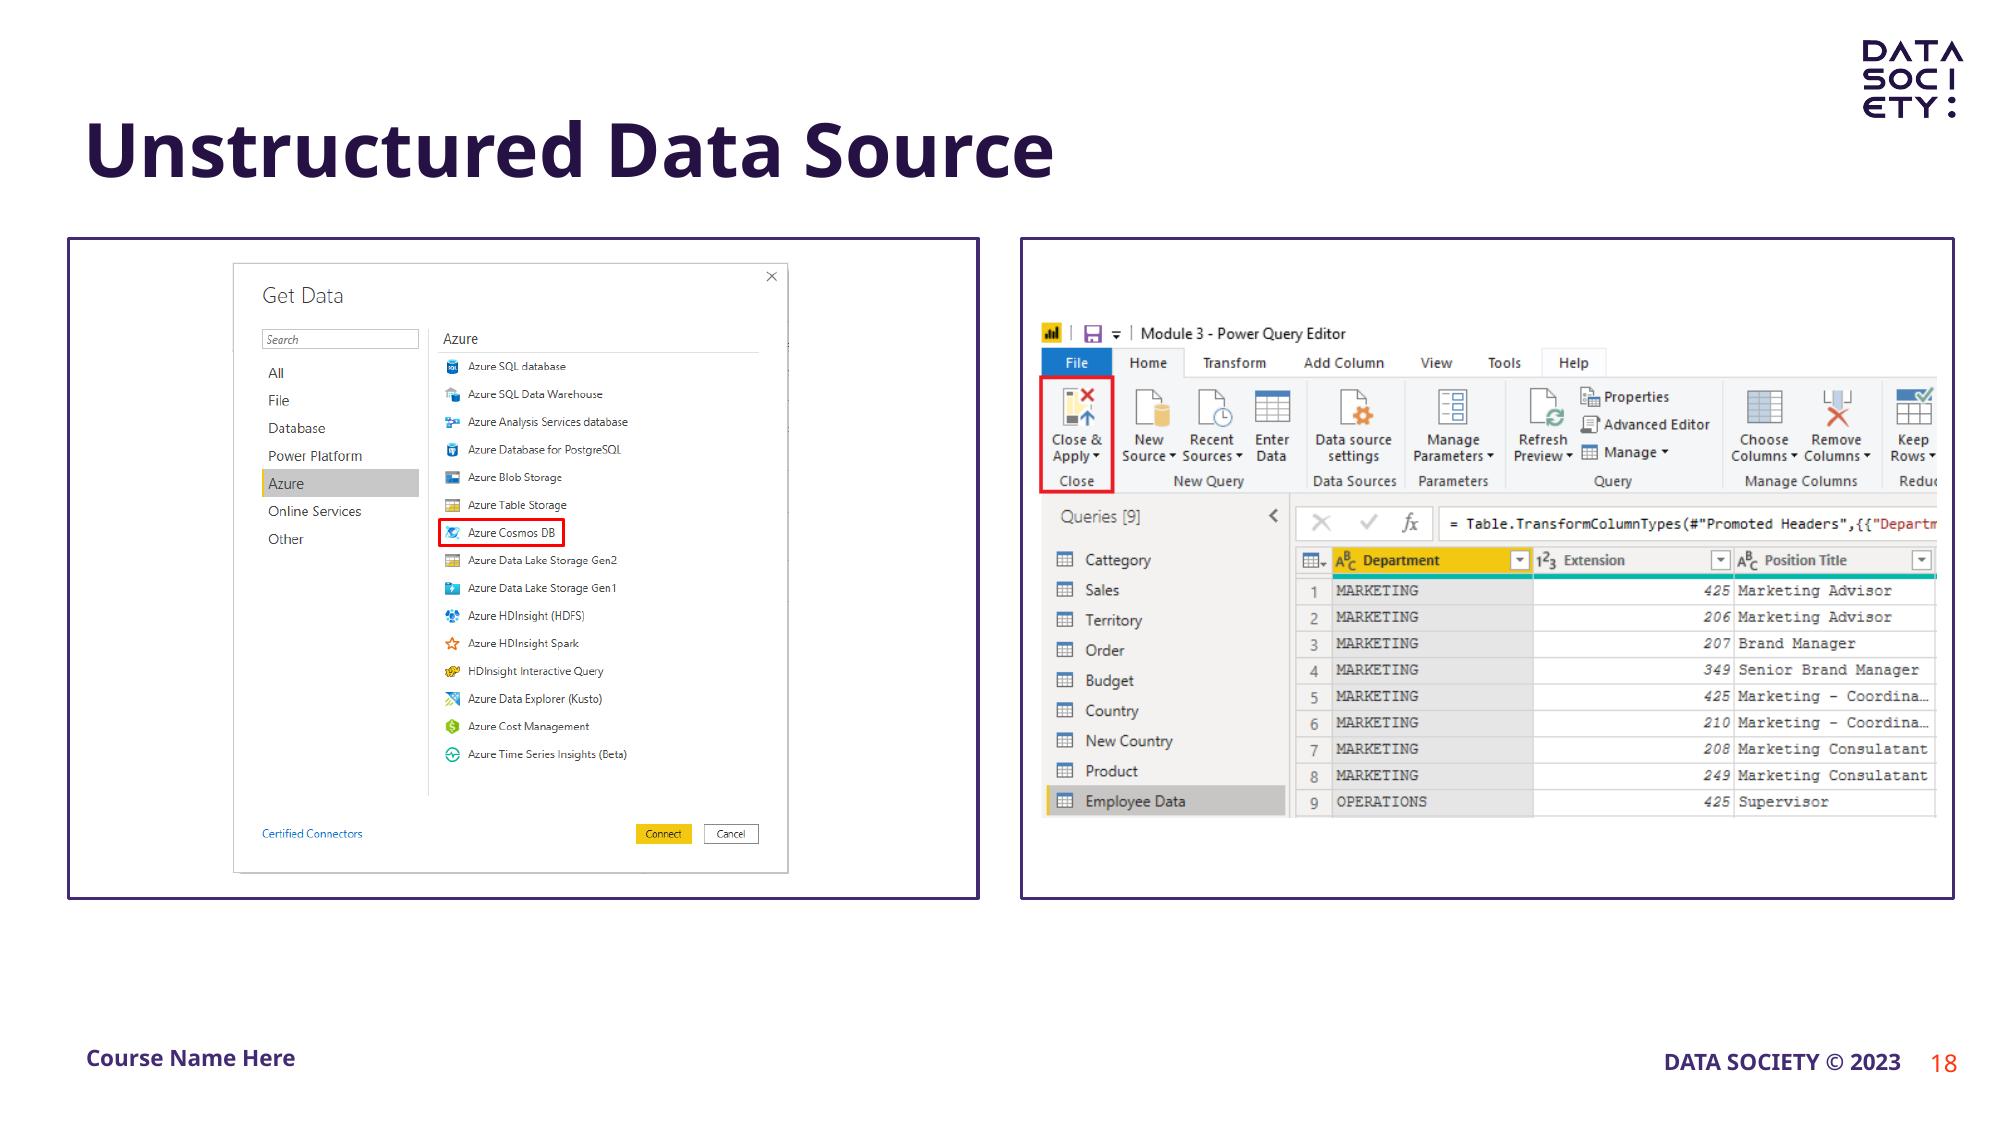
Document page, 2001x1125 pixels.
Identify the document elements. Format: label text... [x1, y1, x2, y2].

picture [232, 262, 789, 874]
text_box [68, 238, 979, 899]
slide_number ‹#› [1853, 1033, 1974, 1097]
picture [1863, 40, 1964, 118]
text_box [1021, 238, 1954, 899]
title Unstructured Data Source [68, 87, 1932, 213]
picture [1038, 319, 1937, 818]
